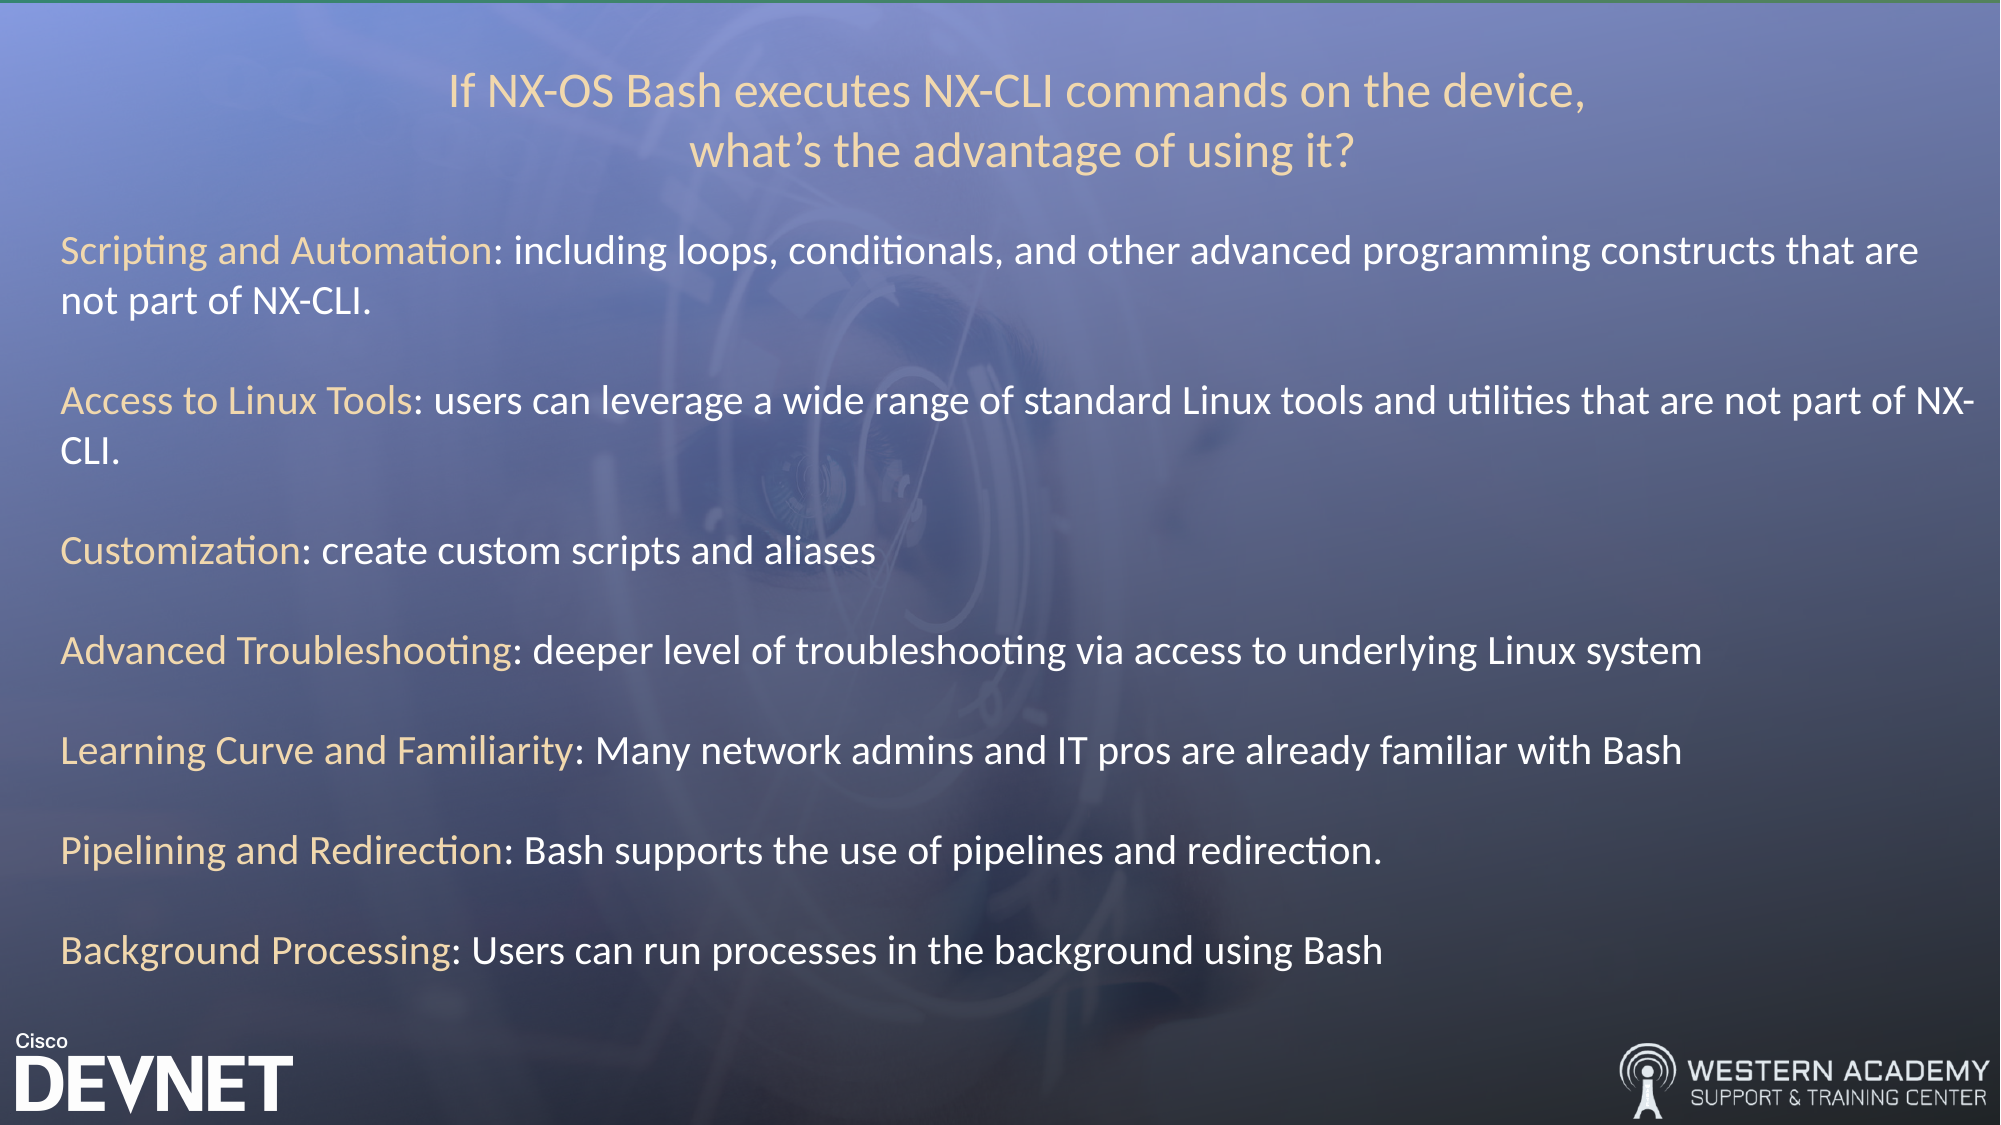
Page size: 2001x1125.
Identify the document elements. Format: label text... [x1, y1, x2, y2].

text_box If NX-OS Bash executes NX-CLI commands on the device, what’s the advantage of using it? Scripting and Automation: including loops, conditionals, and other advanced programming constructs that are not part of NX-CLI. Access to Linux Tools: users can leverage a wide range of standard Linux tools and utilities that are not part of NX-CLI. Customization: create custom scripts and aliases Advanced Troubleshooting: deeper level of troubleshooting via access to underlying Linux system Learning Curve and Familiarity: Many network admins and IT pros are already familiar with Bash Pipelining and Redirection: Bash supports the use of pipelines and redirection. Background Processing: Users can run processes in the background using Bash [45, 50, 2000, 981]
picture [16, 1033, 293, 1114]
